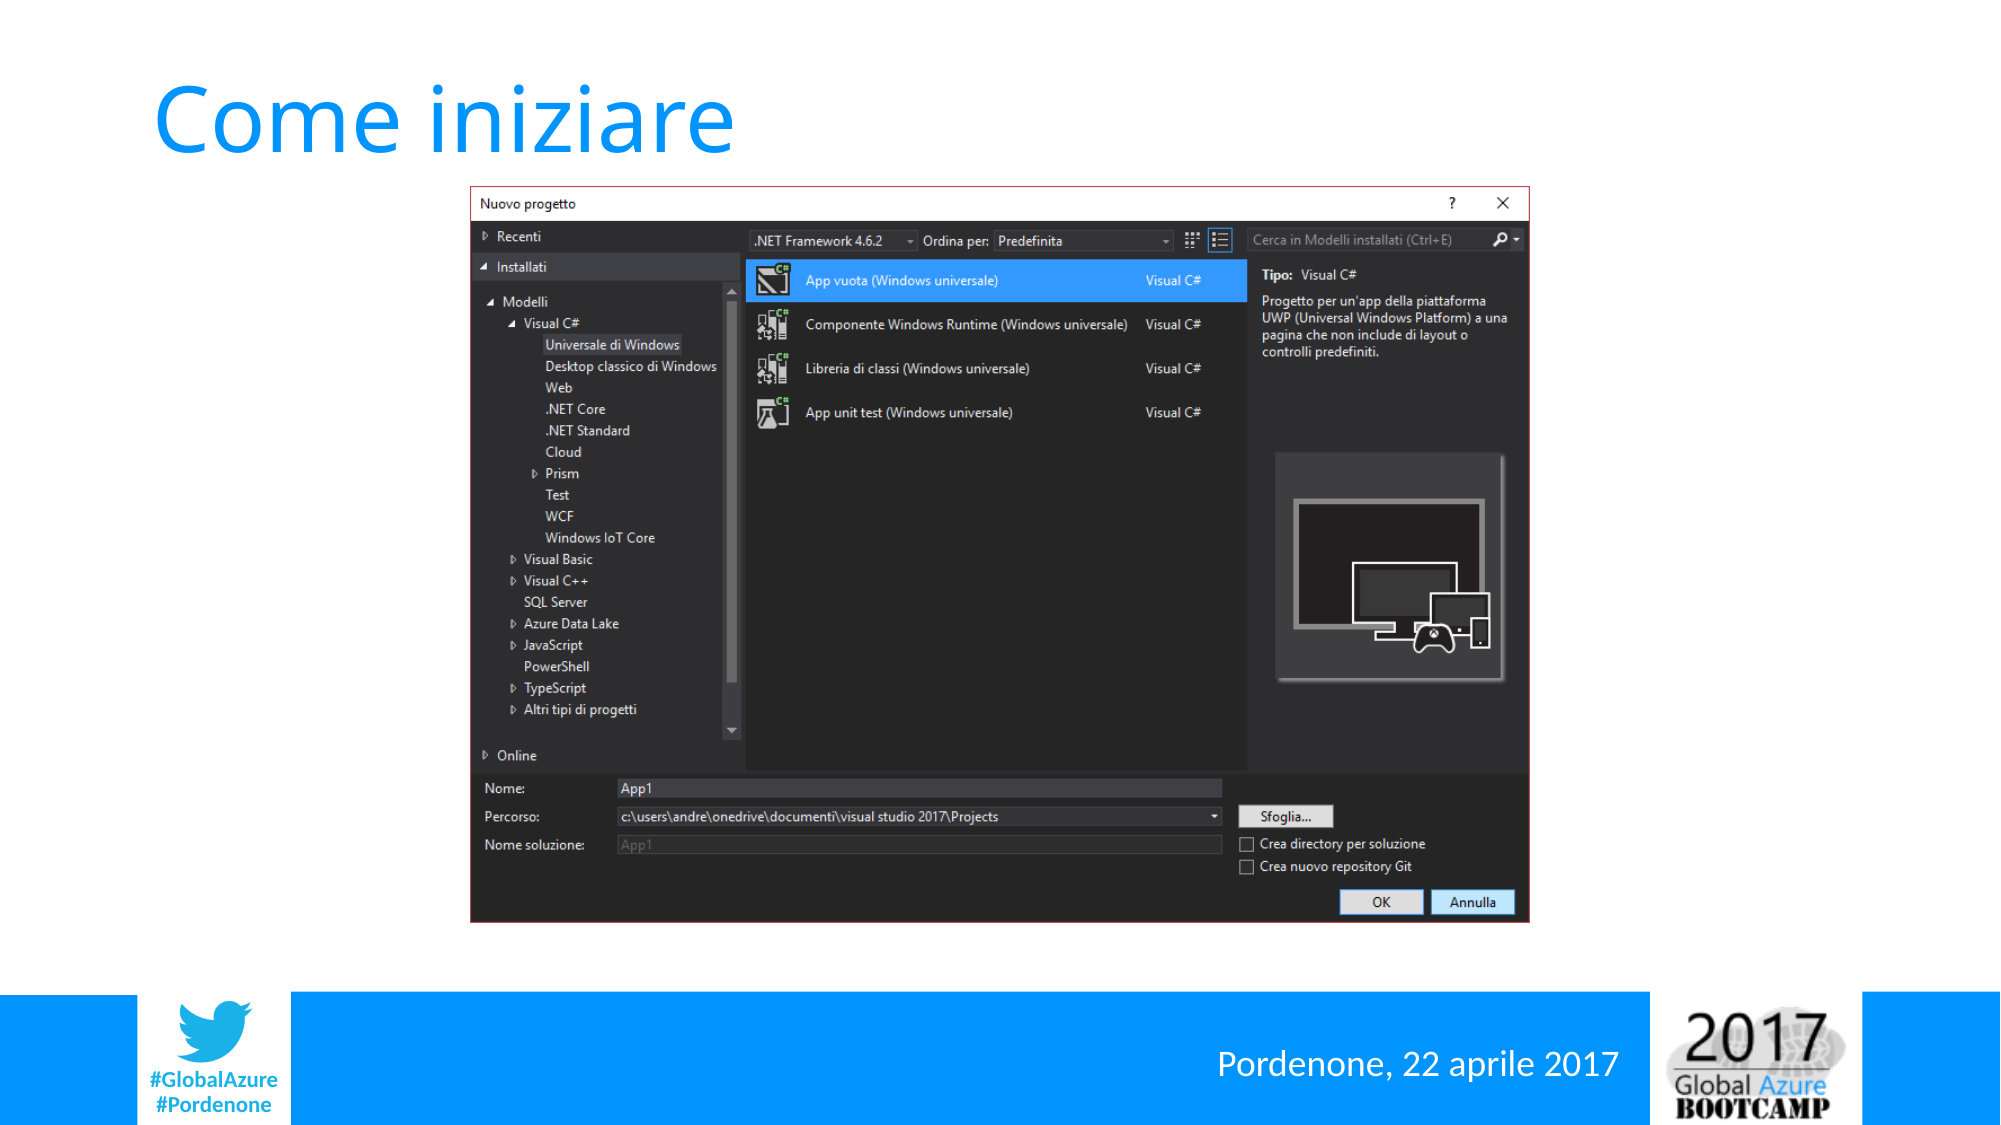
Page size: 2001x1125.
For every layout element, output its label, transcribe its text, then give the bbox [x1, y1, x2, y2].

title Come iniziare [137, 59, 1863, 187]
picture [1662, 998, 1850, 1125]
picture [470, 186, 1530, 923]
picture [161, 978, 268, 1085]
